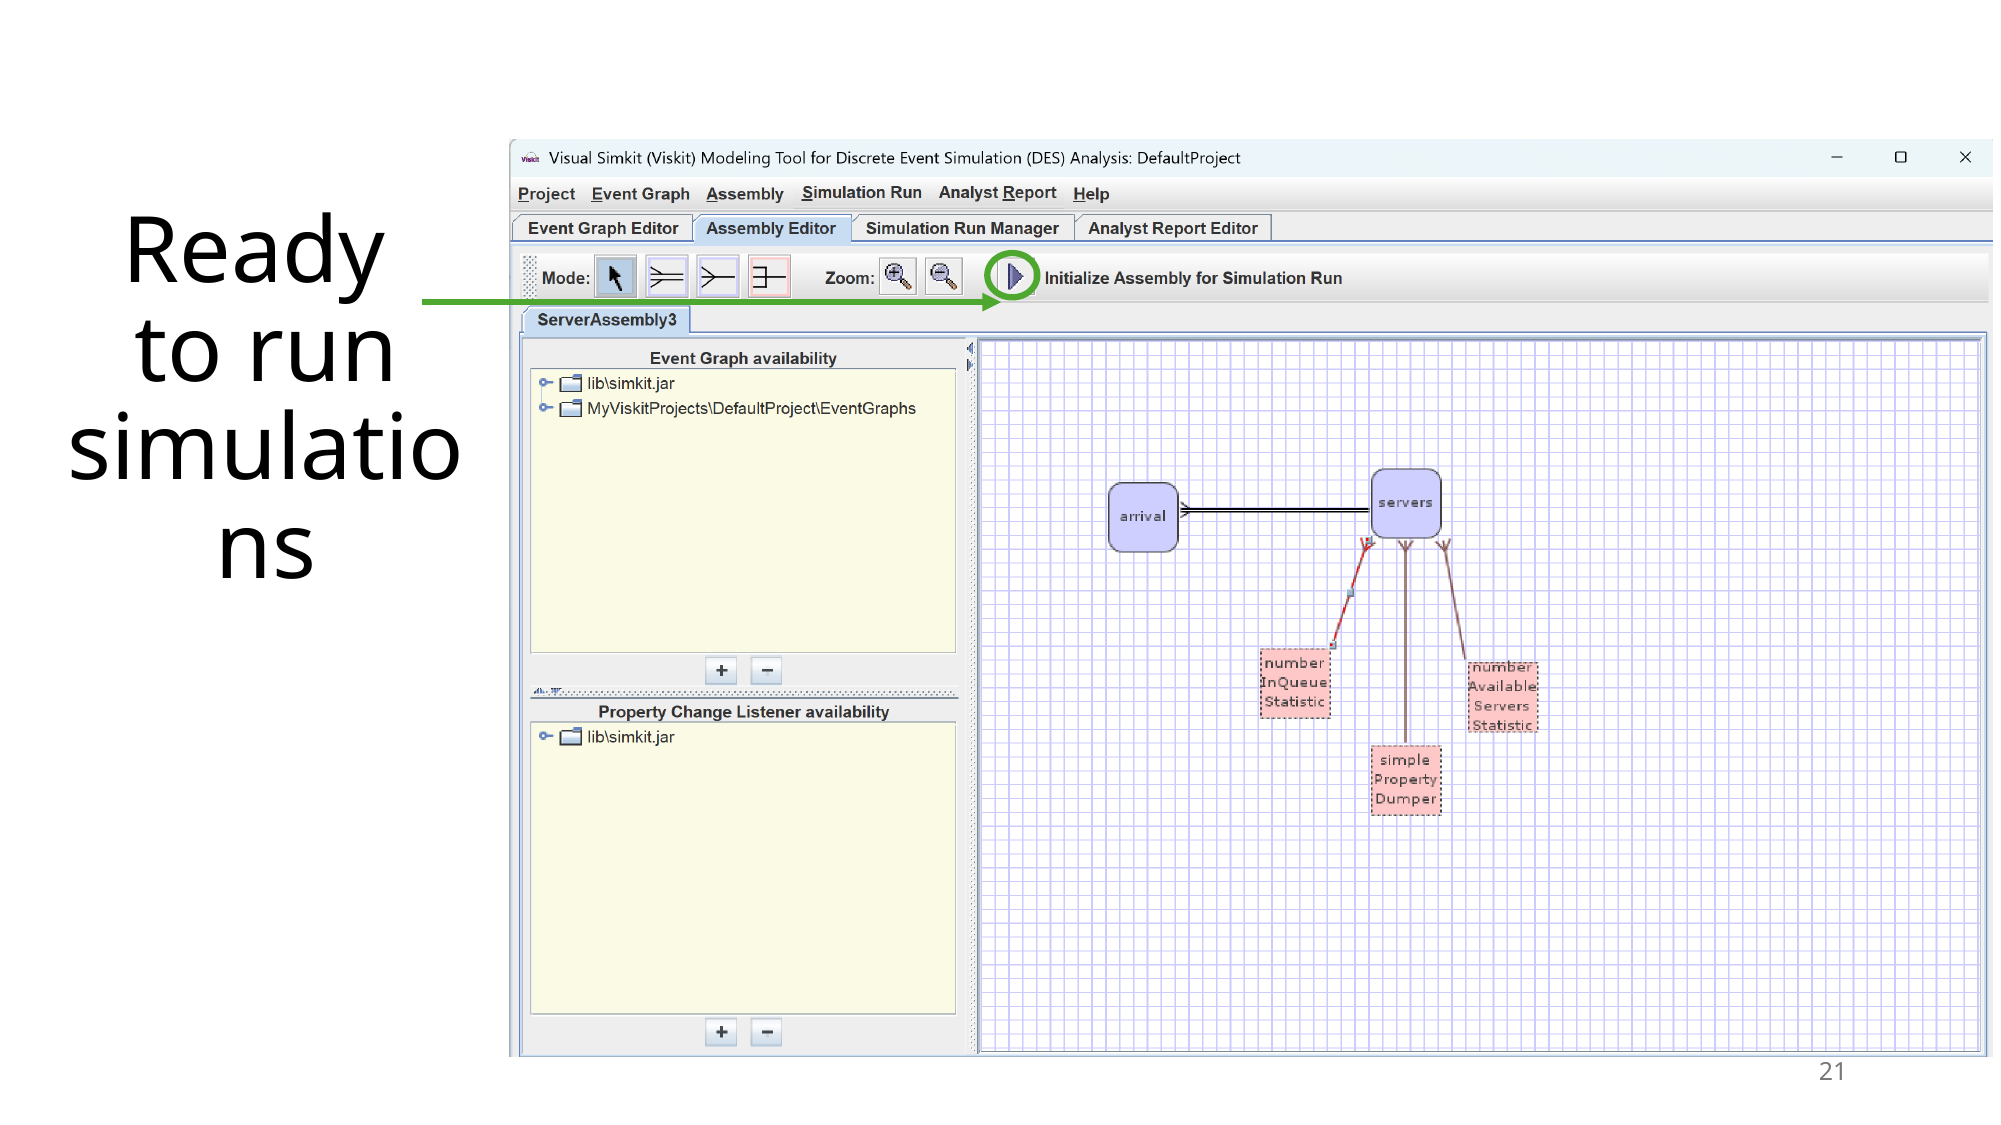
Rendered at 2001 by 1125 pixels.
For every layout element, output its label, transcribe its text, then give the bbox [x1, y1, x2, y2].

title Ready to run simulations [32, 59, 500, 742]
picture [508, 138, 1994, 1057]
slide_number 21 [1412, 1057, 1863, 1103]
